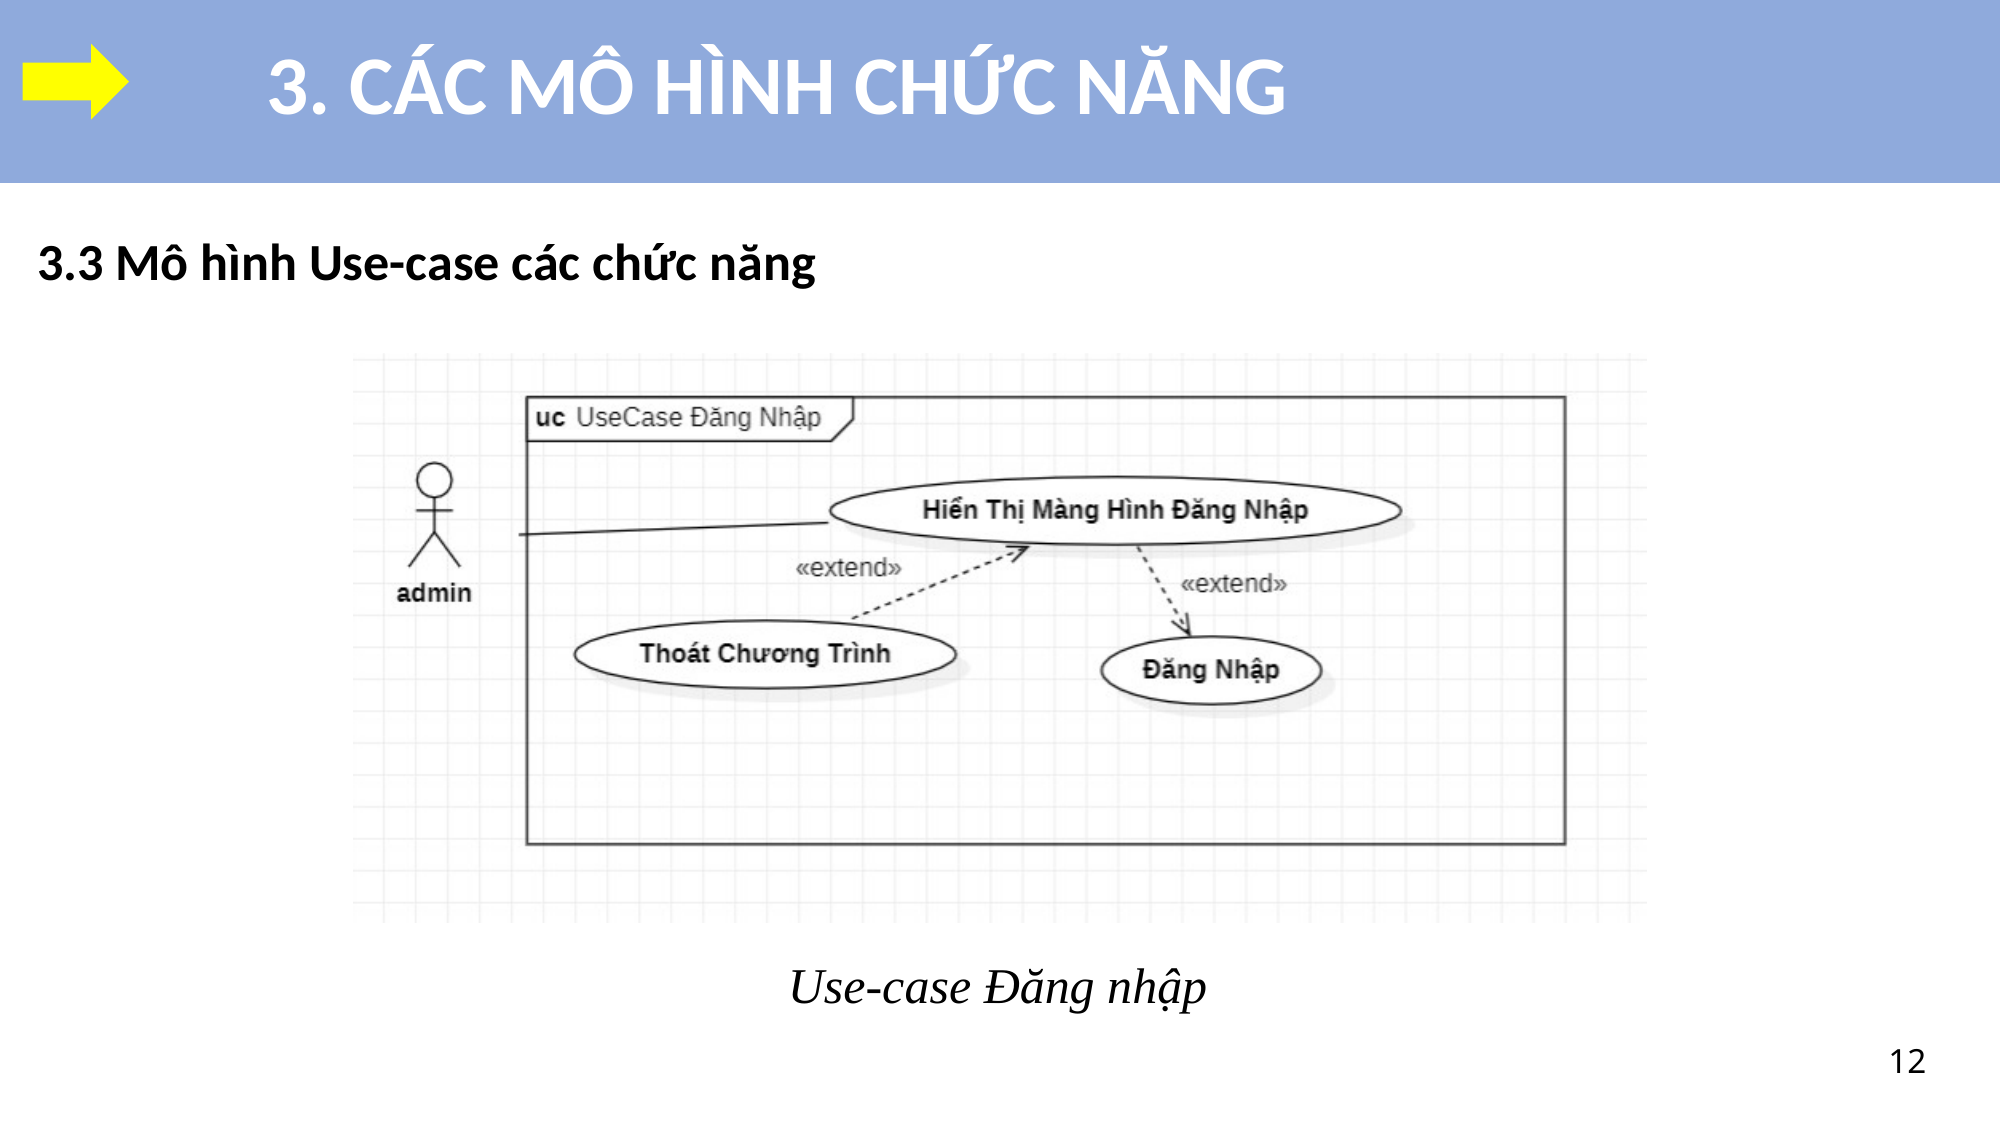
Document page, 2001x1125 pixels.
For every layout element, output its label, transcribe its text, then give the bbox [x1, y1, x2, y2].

picture [353, 353, 1647, 923]
text_box 12 [1867, 1032, 1942, 1093]
text_box [0, 0, 2000, 184]
text_box 3. CÁC MÔ HÌNH CHỨC NĂNG [252, 23, 1304, 139]
text_box 3.3 Mô hình Use-case các chức năng [22, 202, 1000, 299]
text_box [21, 41, 131, 122]
text_box Use-case Đăng nhập [773, 946, 1227, 1021]
